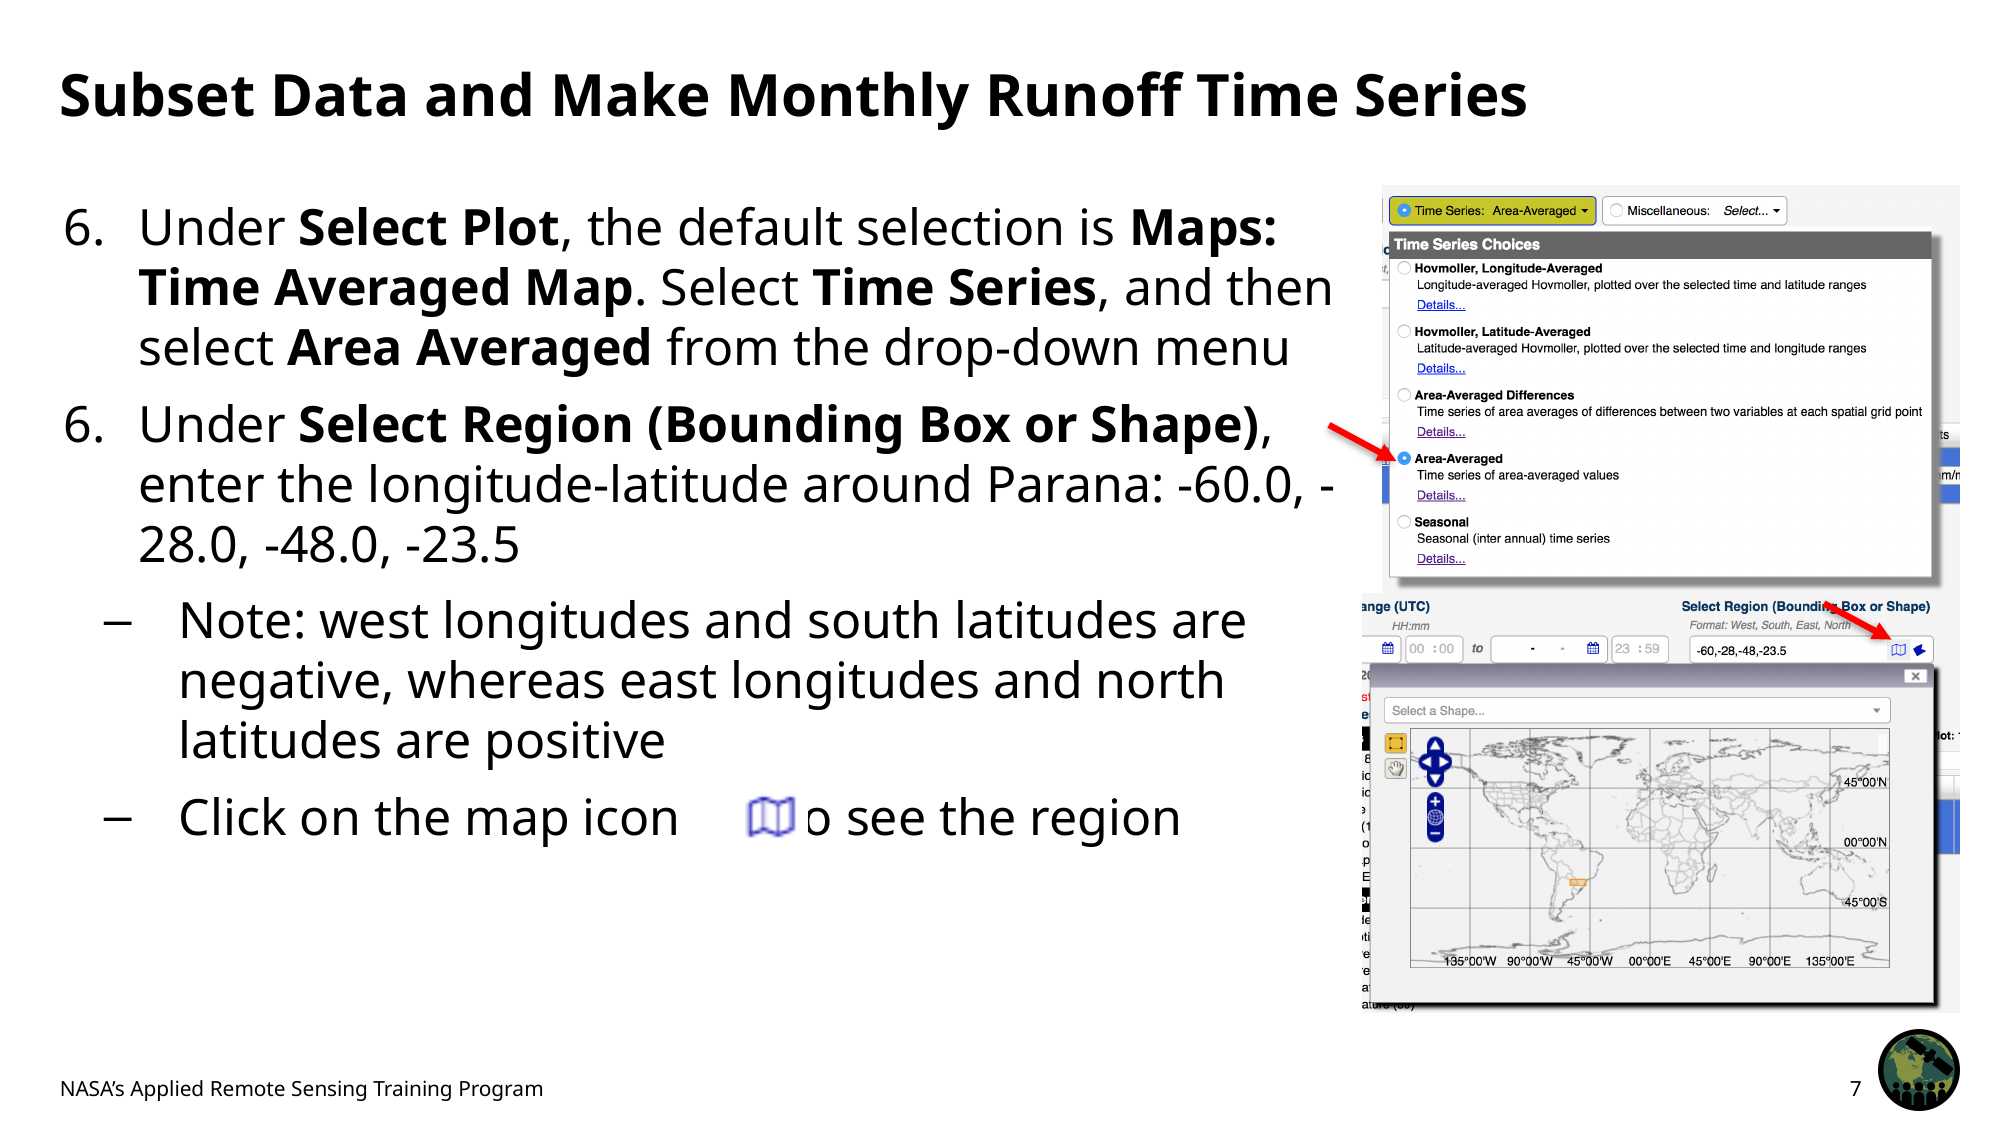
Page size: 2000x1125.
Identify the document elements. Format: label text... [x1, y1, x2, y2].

picture [1878, 1029, 1960, 1111]
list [1382, 185, 1960, 592]
picture [731, 782, 808, 853]
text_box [1823, 603, 1892, 640]
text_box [1328, 424, 1397, 462]
picture [1362, 593, 1960, 1013]
title Subset Data and Make Monthly Runoff Time Series [39, 45, 1960, 140]
list Under Select Plot, the default selection is Maps: Time Averaged Map. Select Time Series, and then select Area Averaged from the drop-down menu Under Select Region (Bounding Box or Shape), enter the longitude-latitude around Parana: -60.0, -28.0, -48.0, -23.5 Note: west longitudes and south latitudes are negative, whereas east longitudes and north latitudes are positive Click on the map icon to see the region [39, 185, 1363, 1013]
